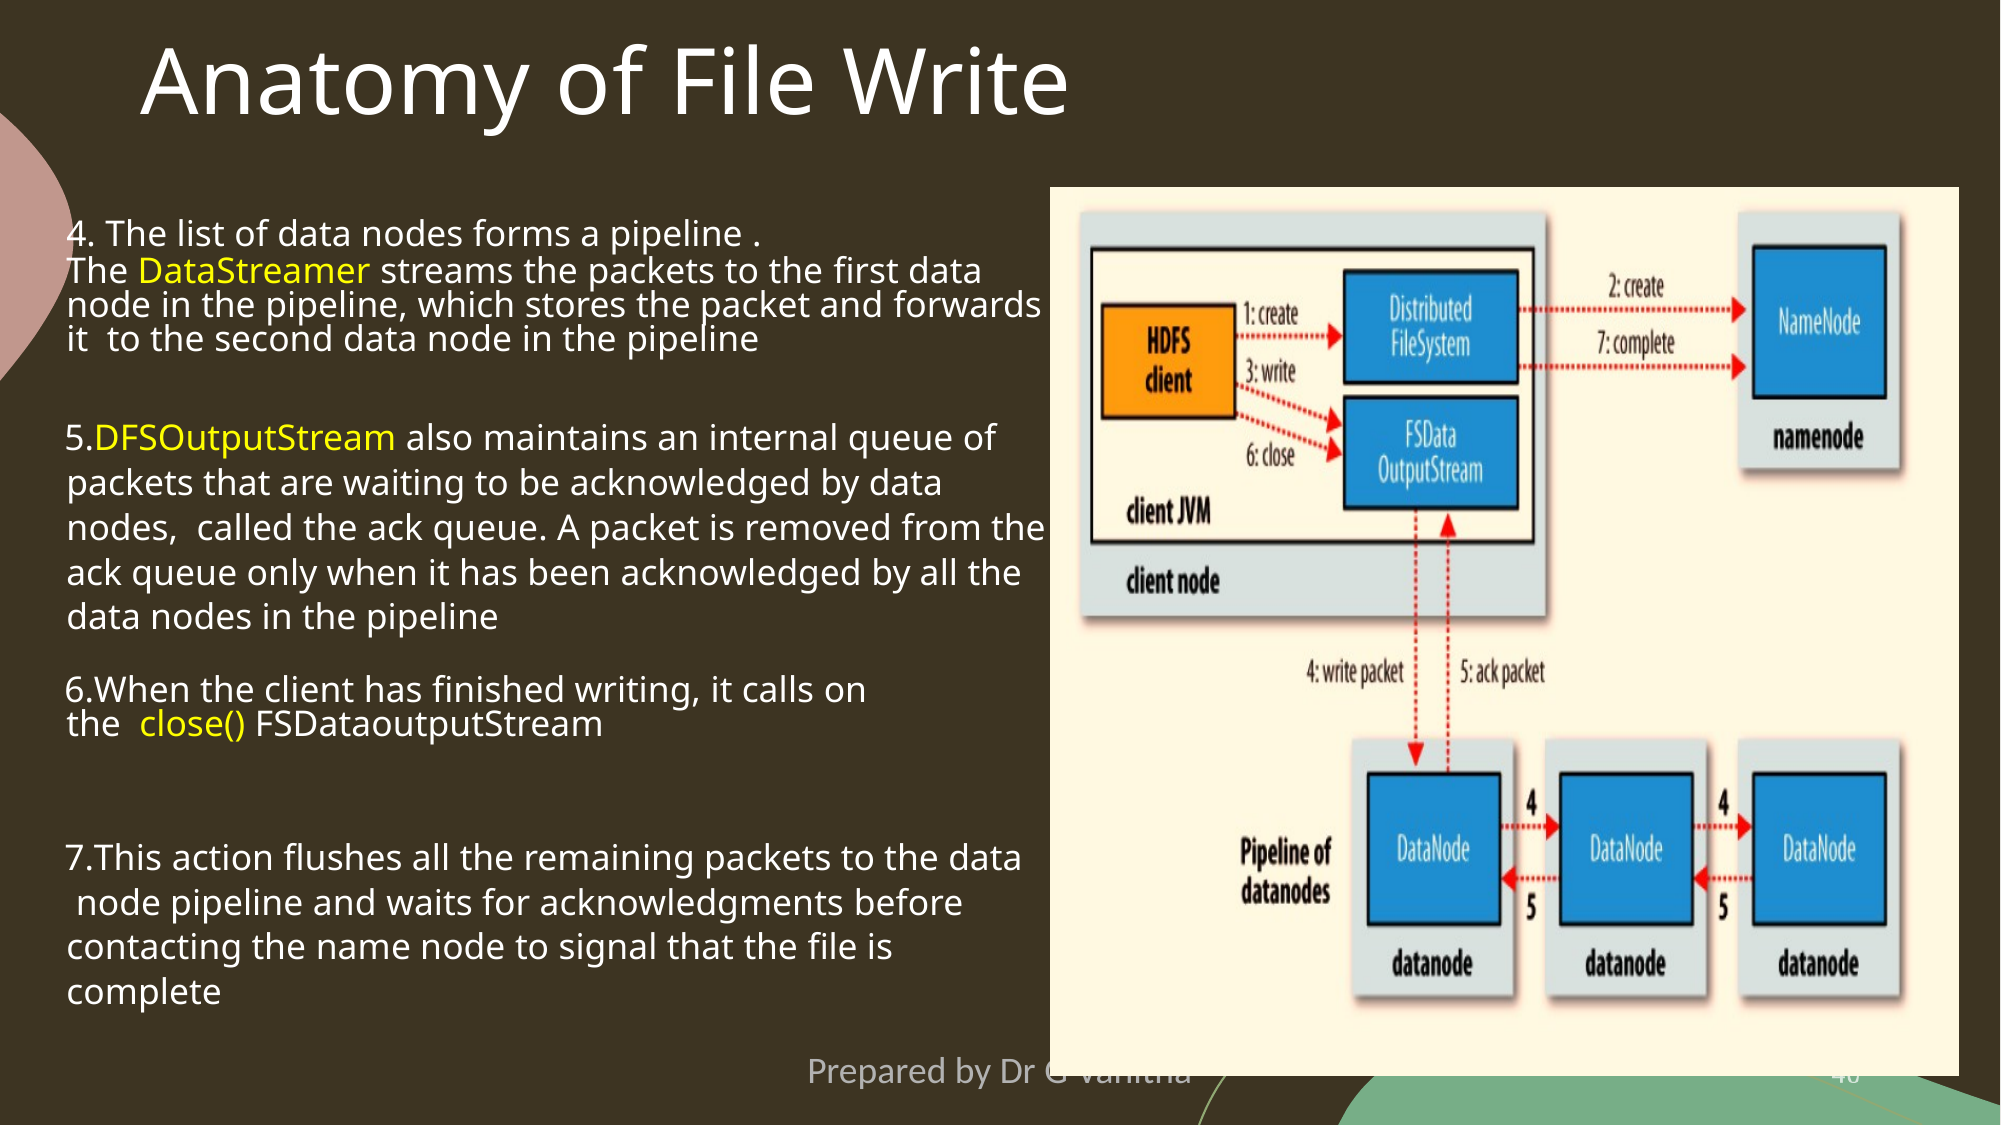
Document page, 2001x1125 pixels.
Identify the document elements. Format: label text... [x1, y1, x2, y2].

text_box The list of data nodes forms a pipeline . The DataStreamer streams the packets to the first data node in the pipeline, which stores the packet and forwards it to the second data node in the pipeline DFSOutputStream also maintains an internal queue of packets that are waiting to be acknowledged by data nodes, called the ack queue. A packet is removed from the ack queue only when it has been acknowledged by all the data nodes in the pipeline When the client has finished writing, it calls on the close() FSDataoutputStream This action flushes all the remaining packets to the data node pipeline and waits for acknowledgments before contacting the name node to signal that the file is complete [64, 212, 1044, 1039]
title Anatomy of File Write [137, 20, 1863, 211]
footer Prepared by Dr G Vanitha [680, 1046, 1320, 1103]
picture [1049, 187, 1959, 1083]
